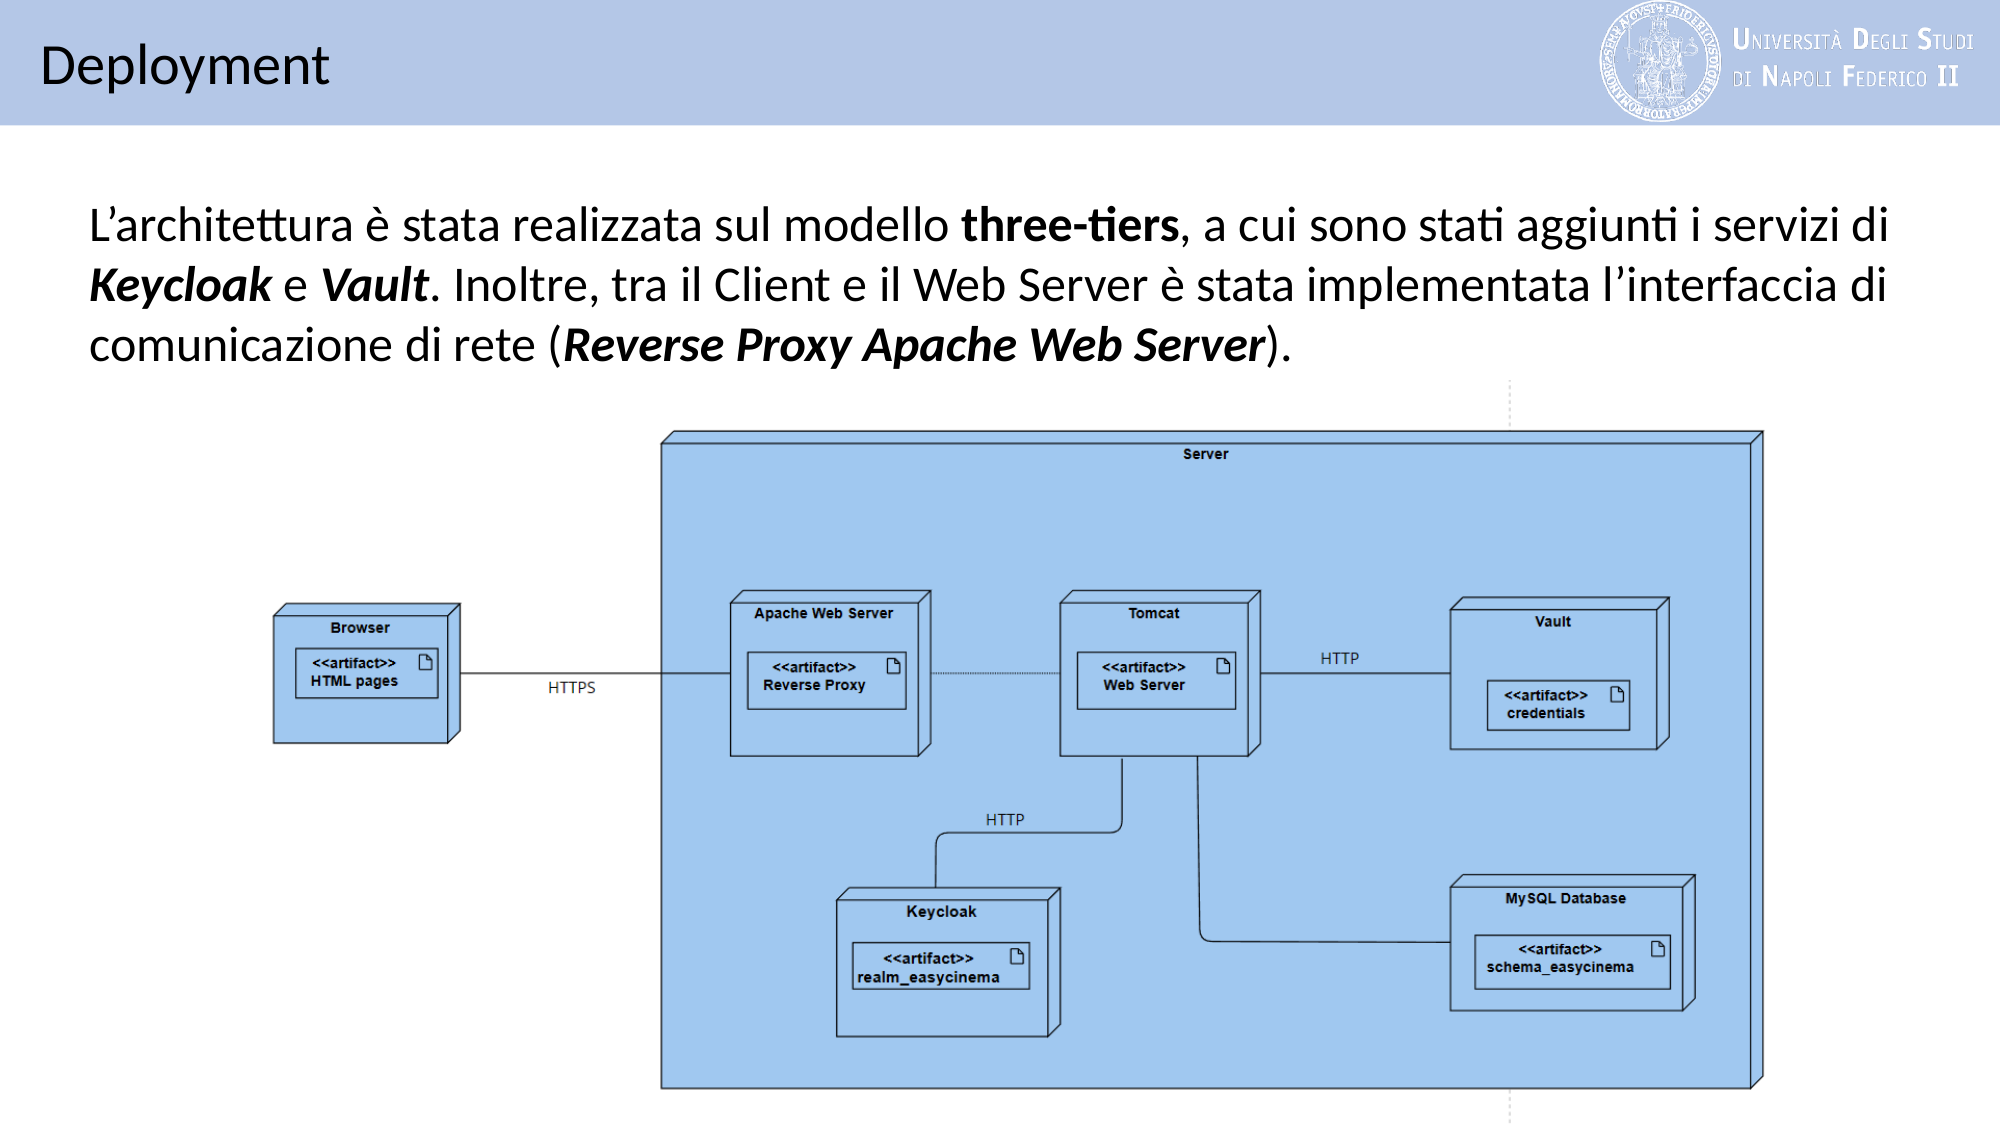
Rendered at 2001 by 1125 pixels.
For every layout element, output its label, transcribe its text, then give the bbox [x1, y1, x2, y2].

picture [1599, 0, 1974, 122]
text_box L’architettura è stata realizzata sul modello three-tiers, a cui sono stati aggiunti i servizi di Keycloak e Vault. Inoltre, tra il Client e il Web Server è stata implementata l’interfaccia di comunicazione di rete (Reverse Proxy Apache Web Server). [74, 183, 1926, 379]
picture [235, 380, 1804, 1125]
text_box [0, 0, 2000, 126]
text_box Deployment [26, 18, 1599, 104]
